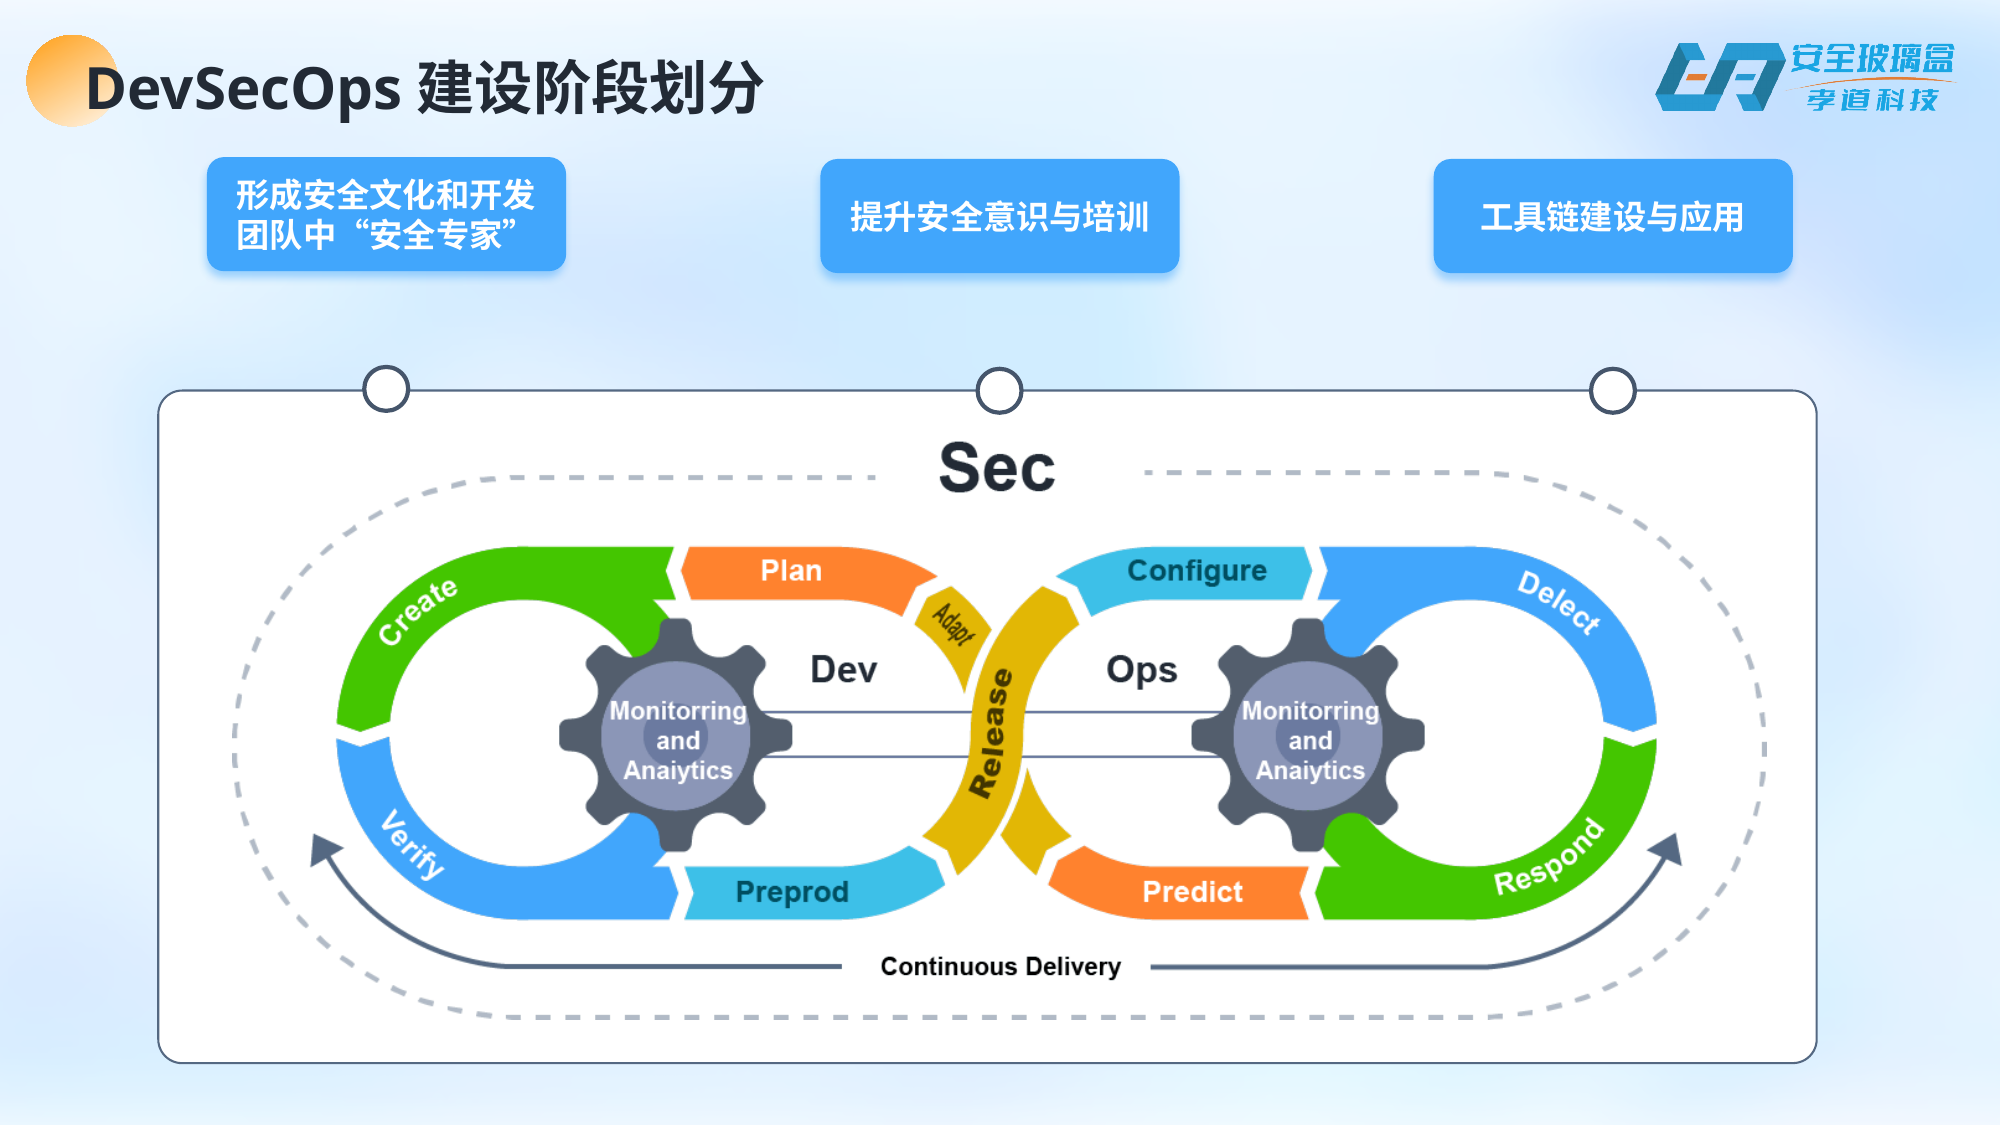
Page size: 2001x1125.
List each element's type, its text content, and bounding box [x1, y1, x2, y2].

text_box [977, 274, 1022, 413]
text_box [26, 35, 99, 127]
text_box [364, 273, 409, 411]
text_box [1590, 274, 1635, 413]
picture [0, 0, 2000, 1125]
chart [7, 283, 657, 839]
text_box 形成安全文化和开发团队中“安全专家” [205, 156, 568, 273]
text_box [157, 389, 1818, 1065]
text_box 提升安全意识与培训 [819, 157, 1181, 275]
text_box DevSecOps建设阶段划分 [69, 43, 1493, 129]
text_box 工具链建设与应用 [1432, 157, 1794, 275]
